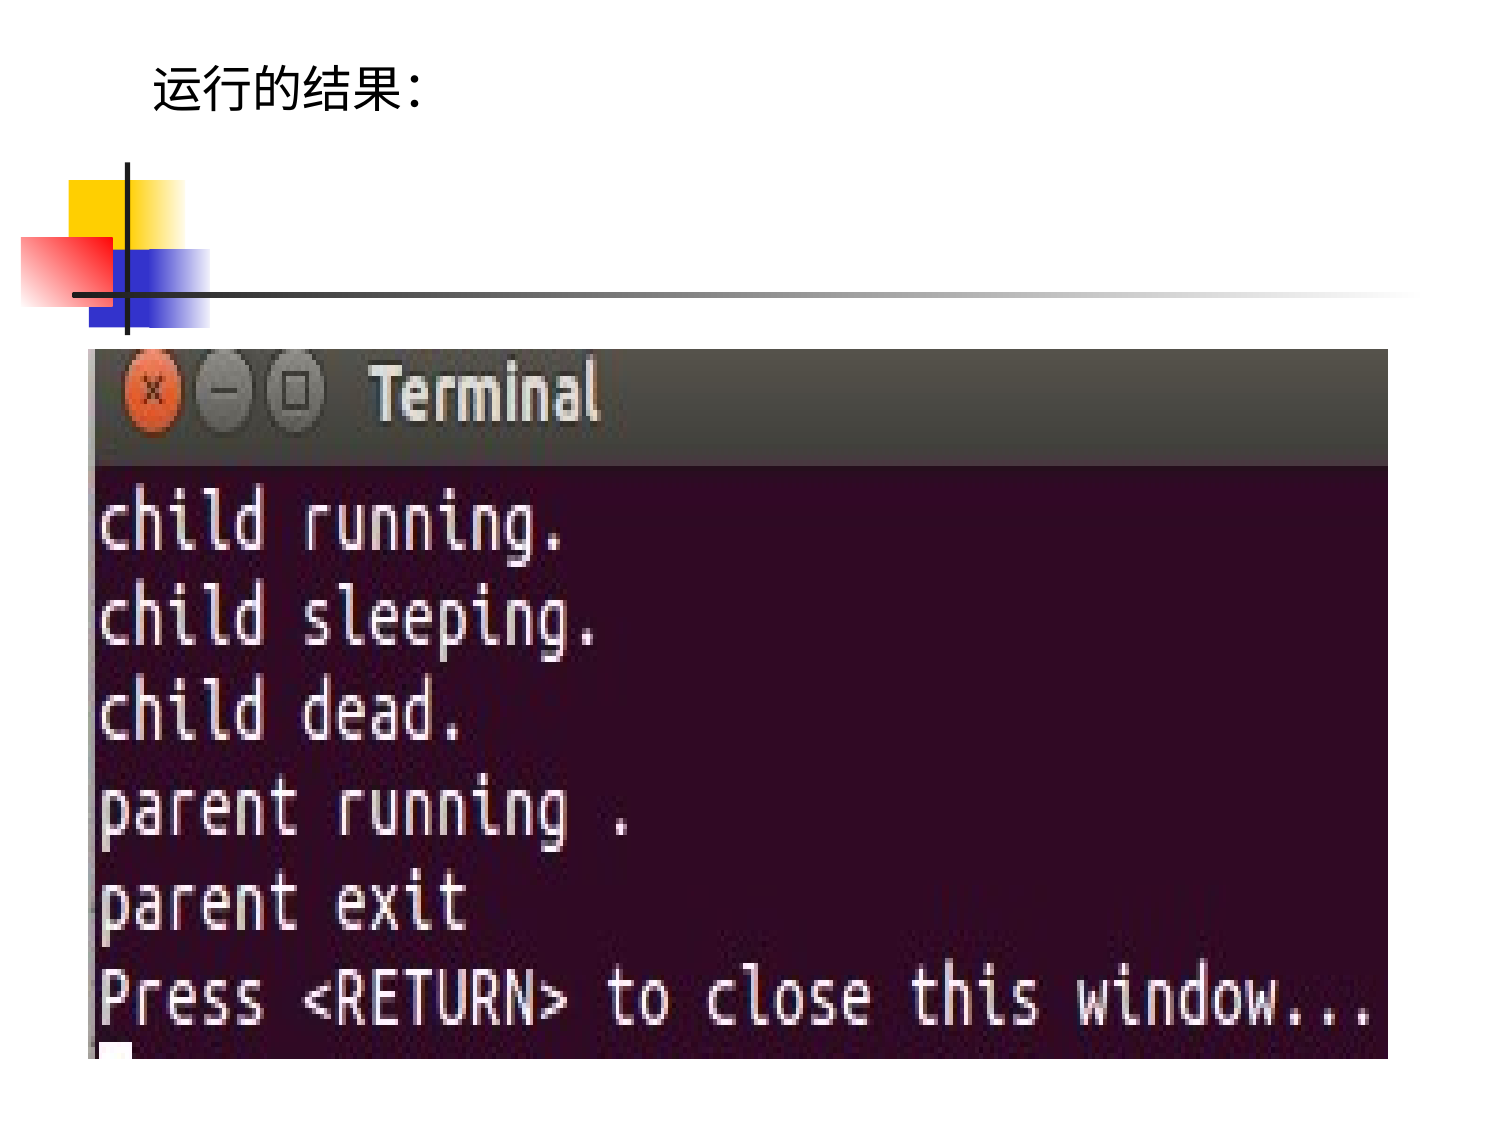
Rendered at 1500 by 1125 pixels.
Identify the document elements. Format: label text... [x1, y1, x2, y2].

text_box 运行的结果： [137, 49, 1063, 125]
picture [88, 349, 1388, 1059]
